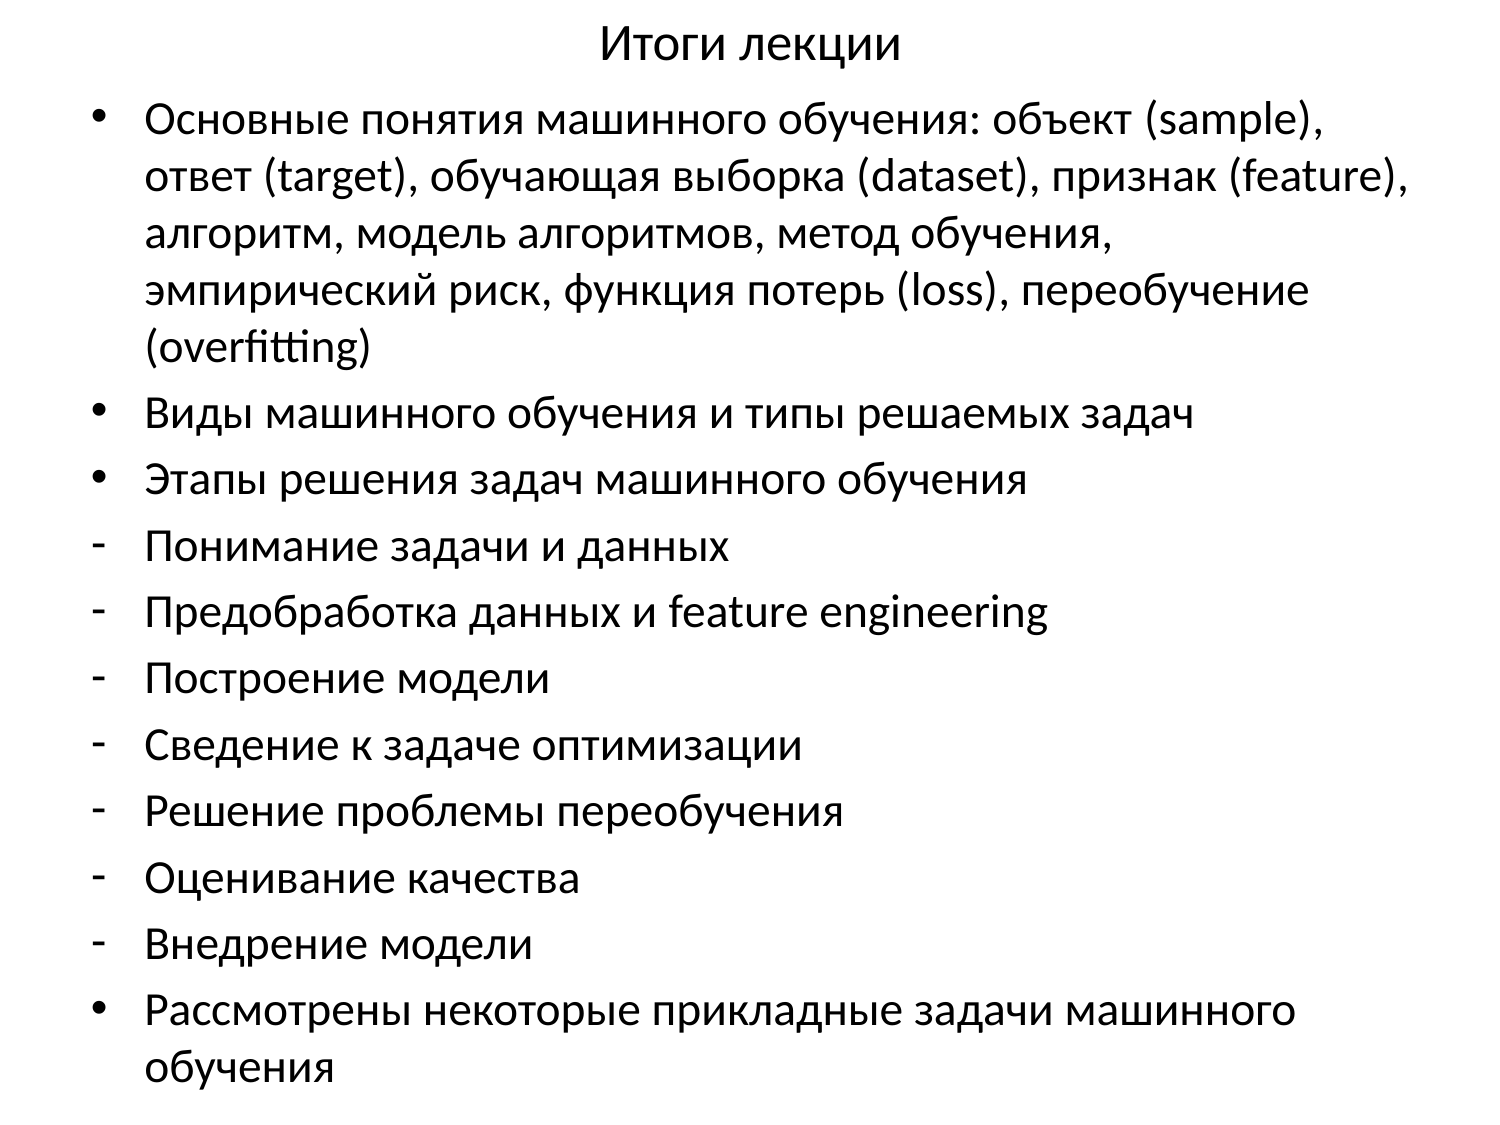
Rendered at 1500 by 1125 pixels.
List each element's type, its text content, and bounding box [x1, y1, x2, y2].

title Итоги лекции [75, 0, 1426, 79]
list Основные понятия машинного обучения: объект (sample), ответ (target), обучающая выборка (dataset), признак (feature), алгоритм, модель алгоритмов, метод обучения, эмпирический риск, функция потерь (loss), переобучение (overfitting) Виды машинного обучения и типы решаемых задач Этапы решения задач машинного обучения Понимание задачи и данных Предобработка данных и feature engineering Построение модели Сведение к задаче оптимизации Решение проблемы переобучения Оценивание качества Внедрение модели Рассмотрены некоторые прикладные задачи машинного обучения [75, 79, 1426, 1106]
